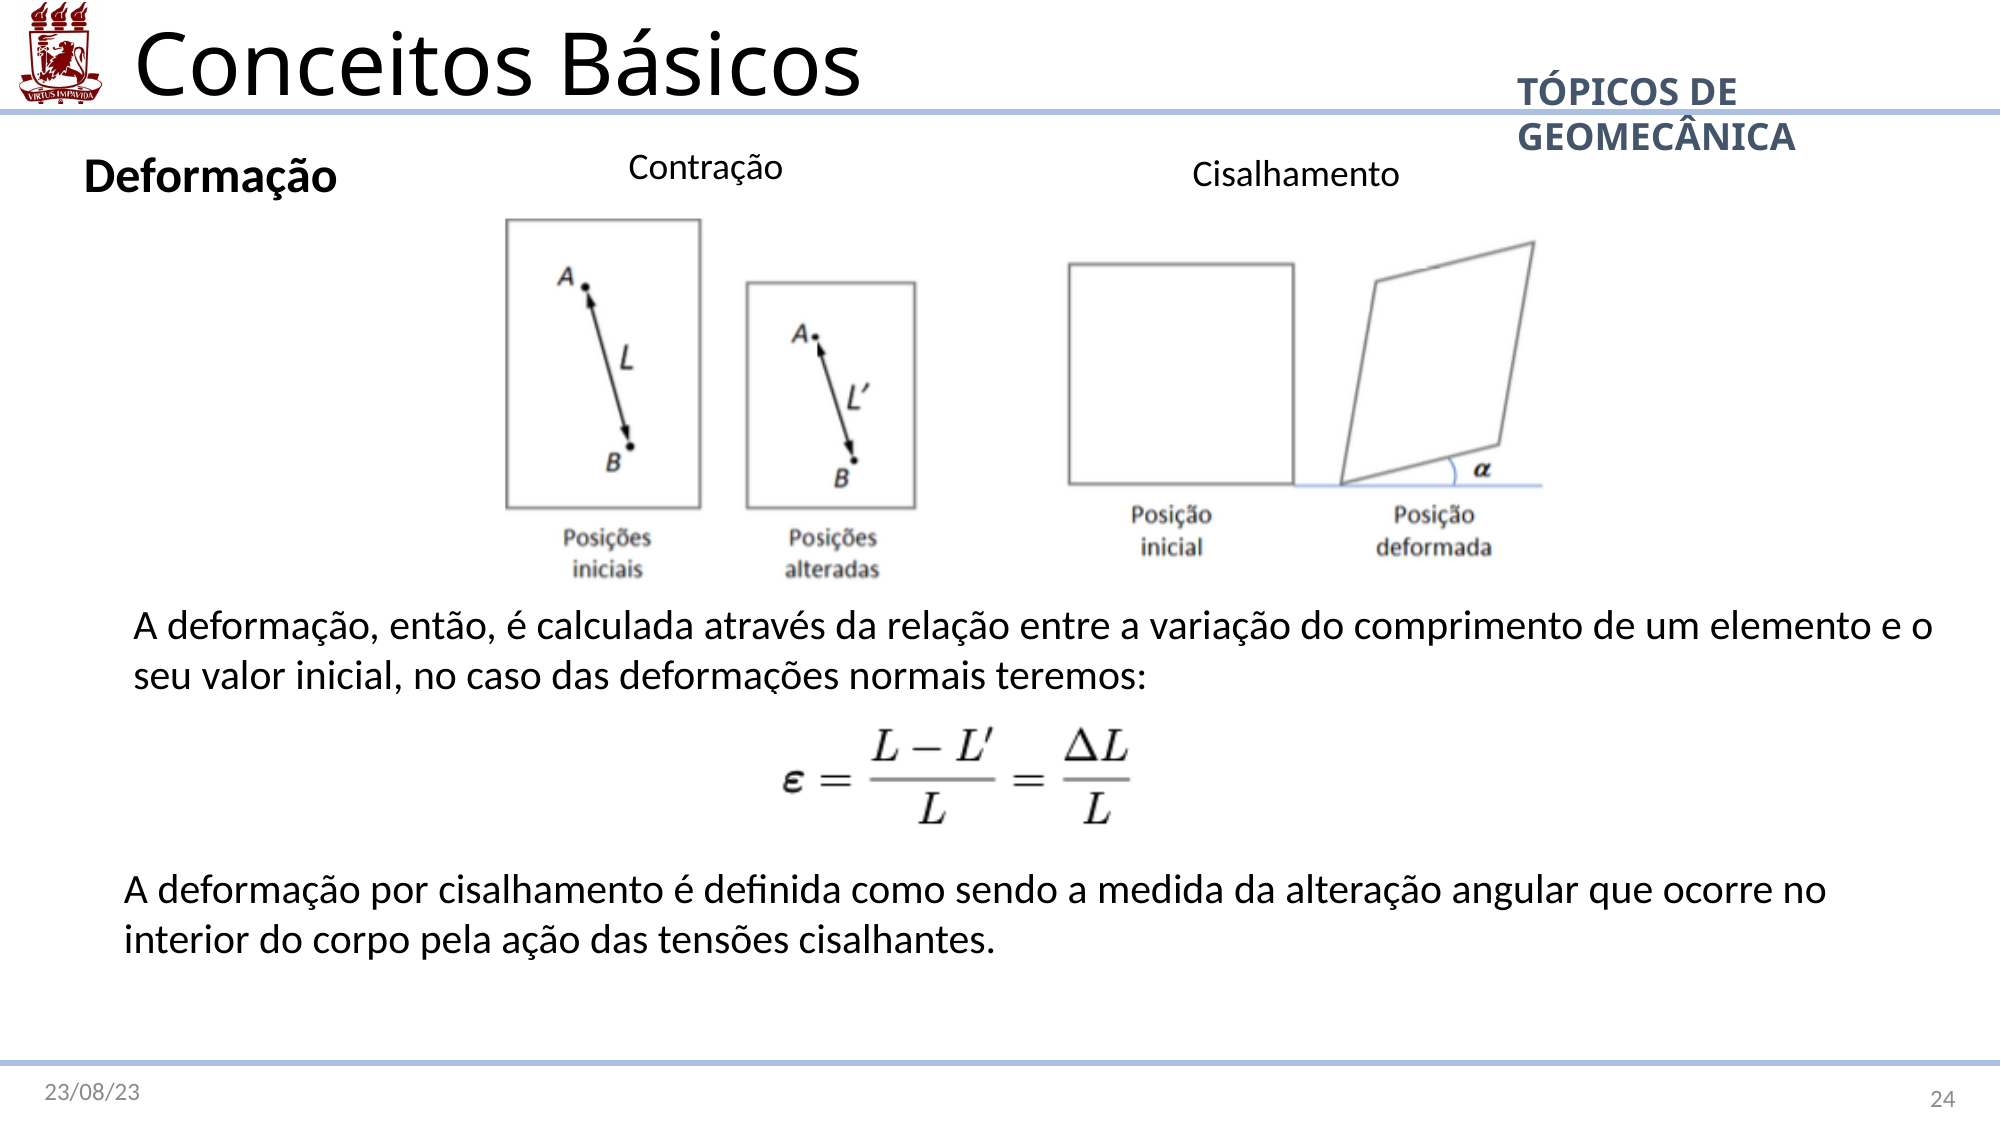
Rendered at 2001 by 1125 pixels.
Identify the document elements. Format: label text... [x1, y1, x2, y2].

slide_number 24 [1520, 1067, 1971, 1125]
picture [19, 2, 103, 104]
text_box TÓPICOS DE GEOMECÂNICA [1502, 60, 2000, 165]
picture [742, 694, 1178, 862]
text_box A deformação, então, é calculada através da relação entre a variação do comprimento de um elemento e o seu valor inicial, no caso das deformações normais teremos: [118, 590, 1986, 706]
text_box Deformação [69, 134, 479, 210]
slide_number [29, 1062, 480, 1118]
title Conceitos Básicos [118, 12, 1844, 122]
text_box A deformação por cisalhamento é definida como sendo a medida da alteração angular que ocorre no interior do corpo pela ação das tensões cisalhantes. [109, 854, 1976, 970]
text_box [479, 134, 1570, 598]
